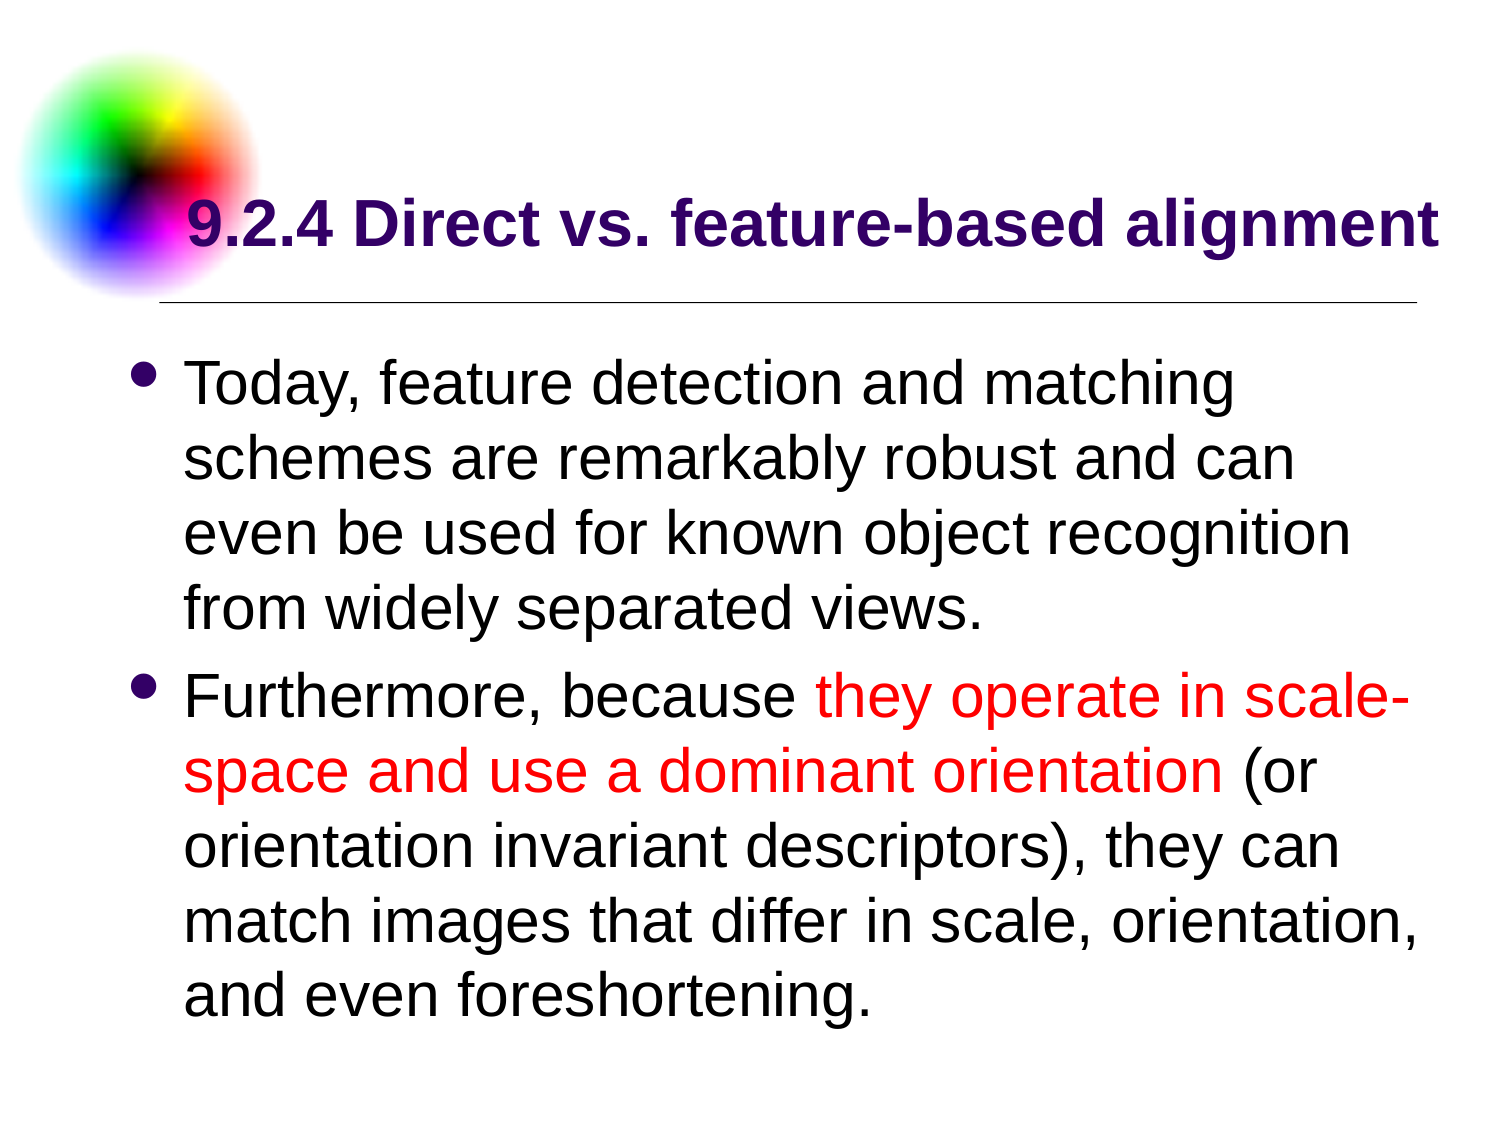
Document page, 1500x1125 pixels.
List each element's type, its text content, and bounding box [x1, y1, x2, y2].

list Today, feature detection and matching schemes are remarkably robust and can even be used for known object recognition from widely separated views. Furthermore, because they operate in scale-space and use a dominant orientation (or orientation invariant descriptors), they can match images that differ in scale, orientation, and even foreshortening. [112, 334, 1463, 1059]
picture [0, 42, 272, 318]
title 9.2.4 Direct vs. feature-based alignment [171, 54, 1500, 268]
